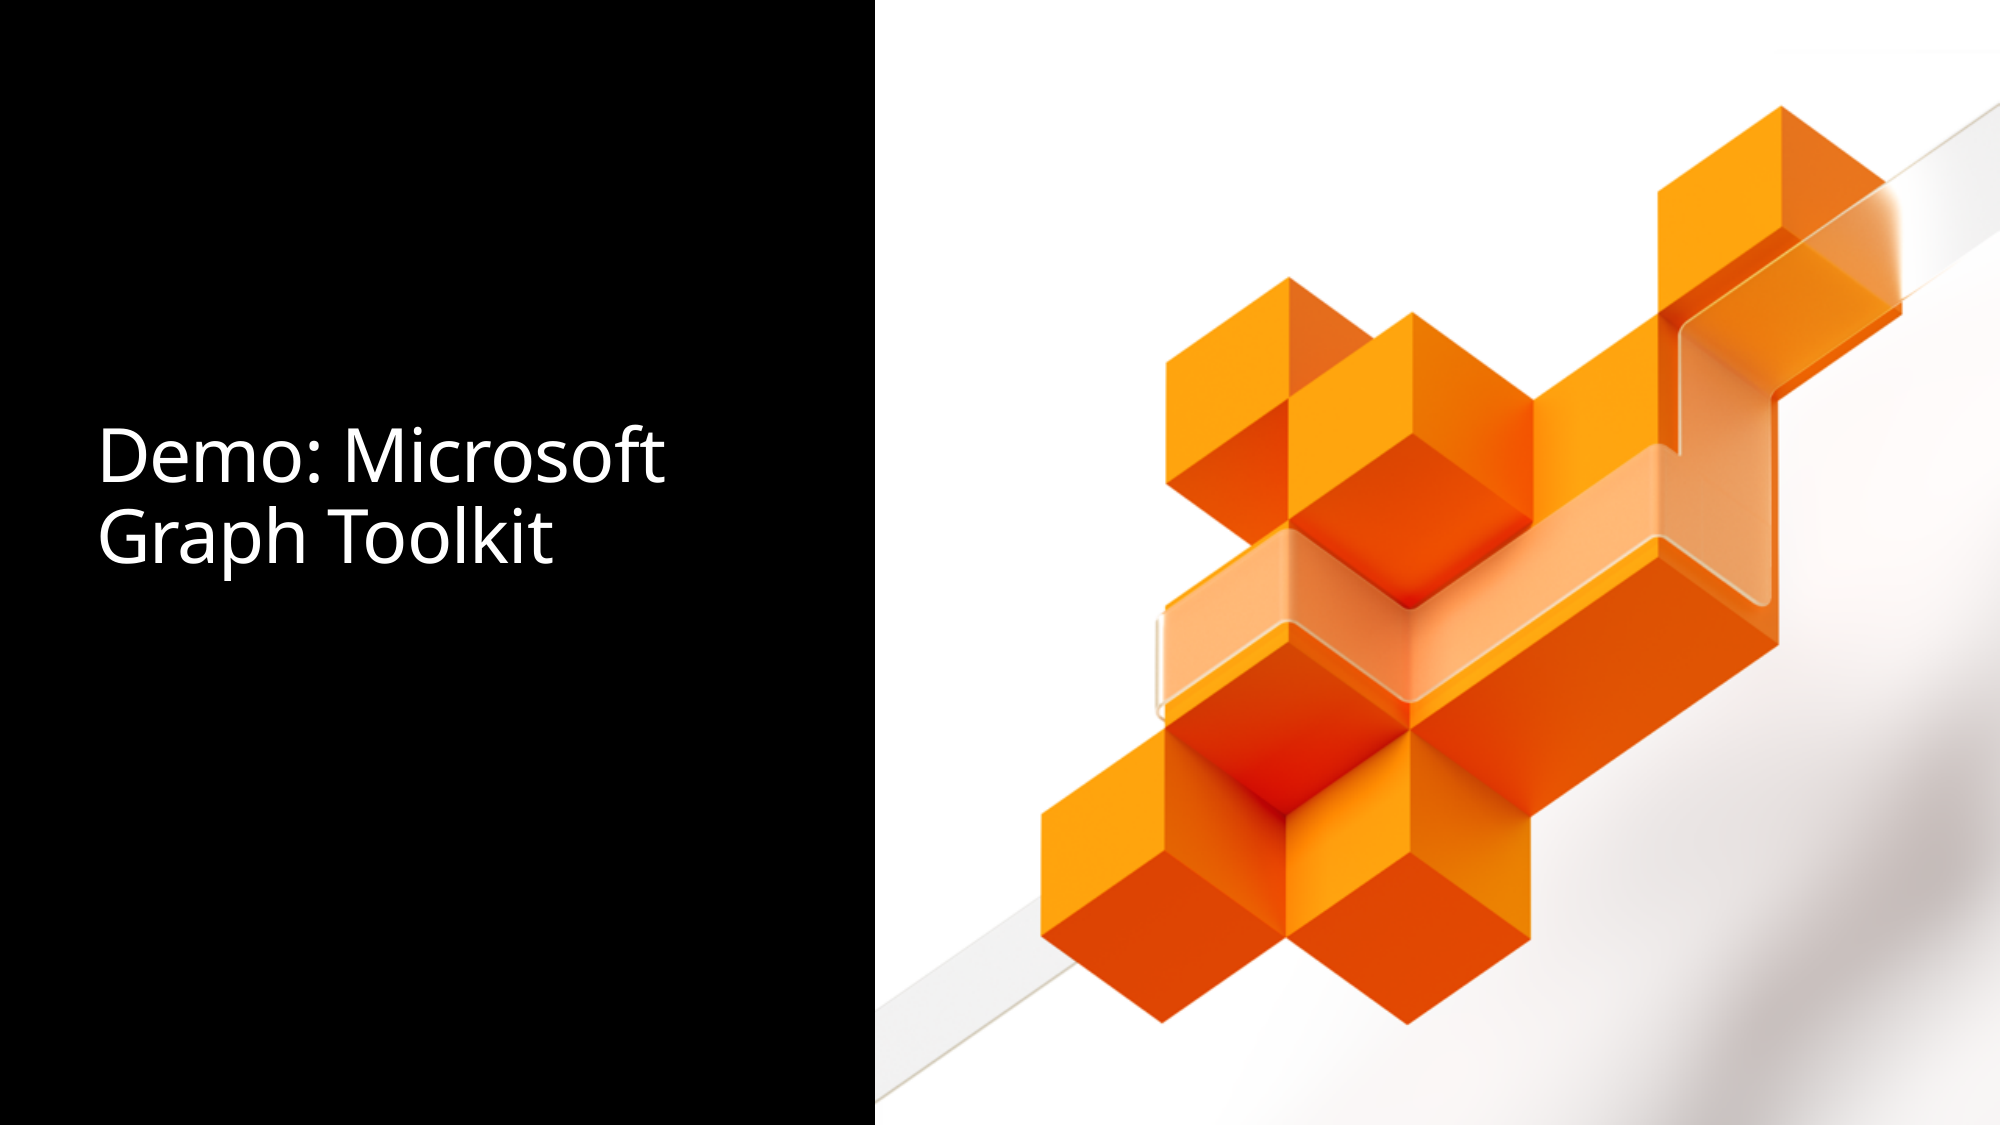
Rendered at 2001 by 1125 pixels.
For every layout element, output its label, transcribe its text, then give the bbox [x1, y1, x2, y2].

picture [875, 0, 2000, 1125]
title Demo: Microsoft Graph Toolkit [96, 497, 779, 580]
